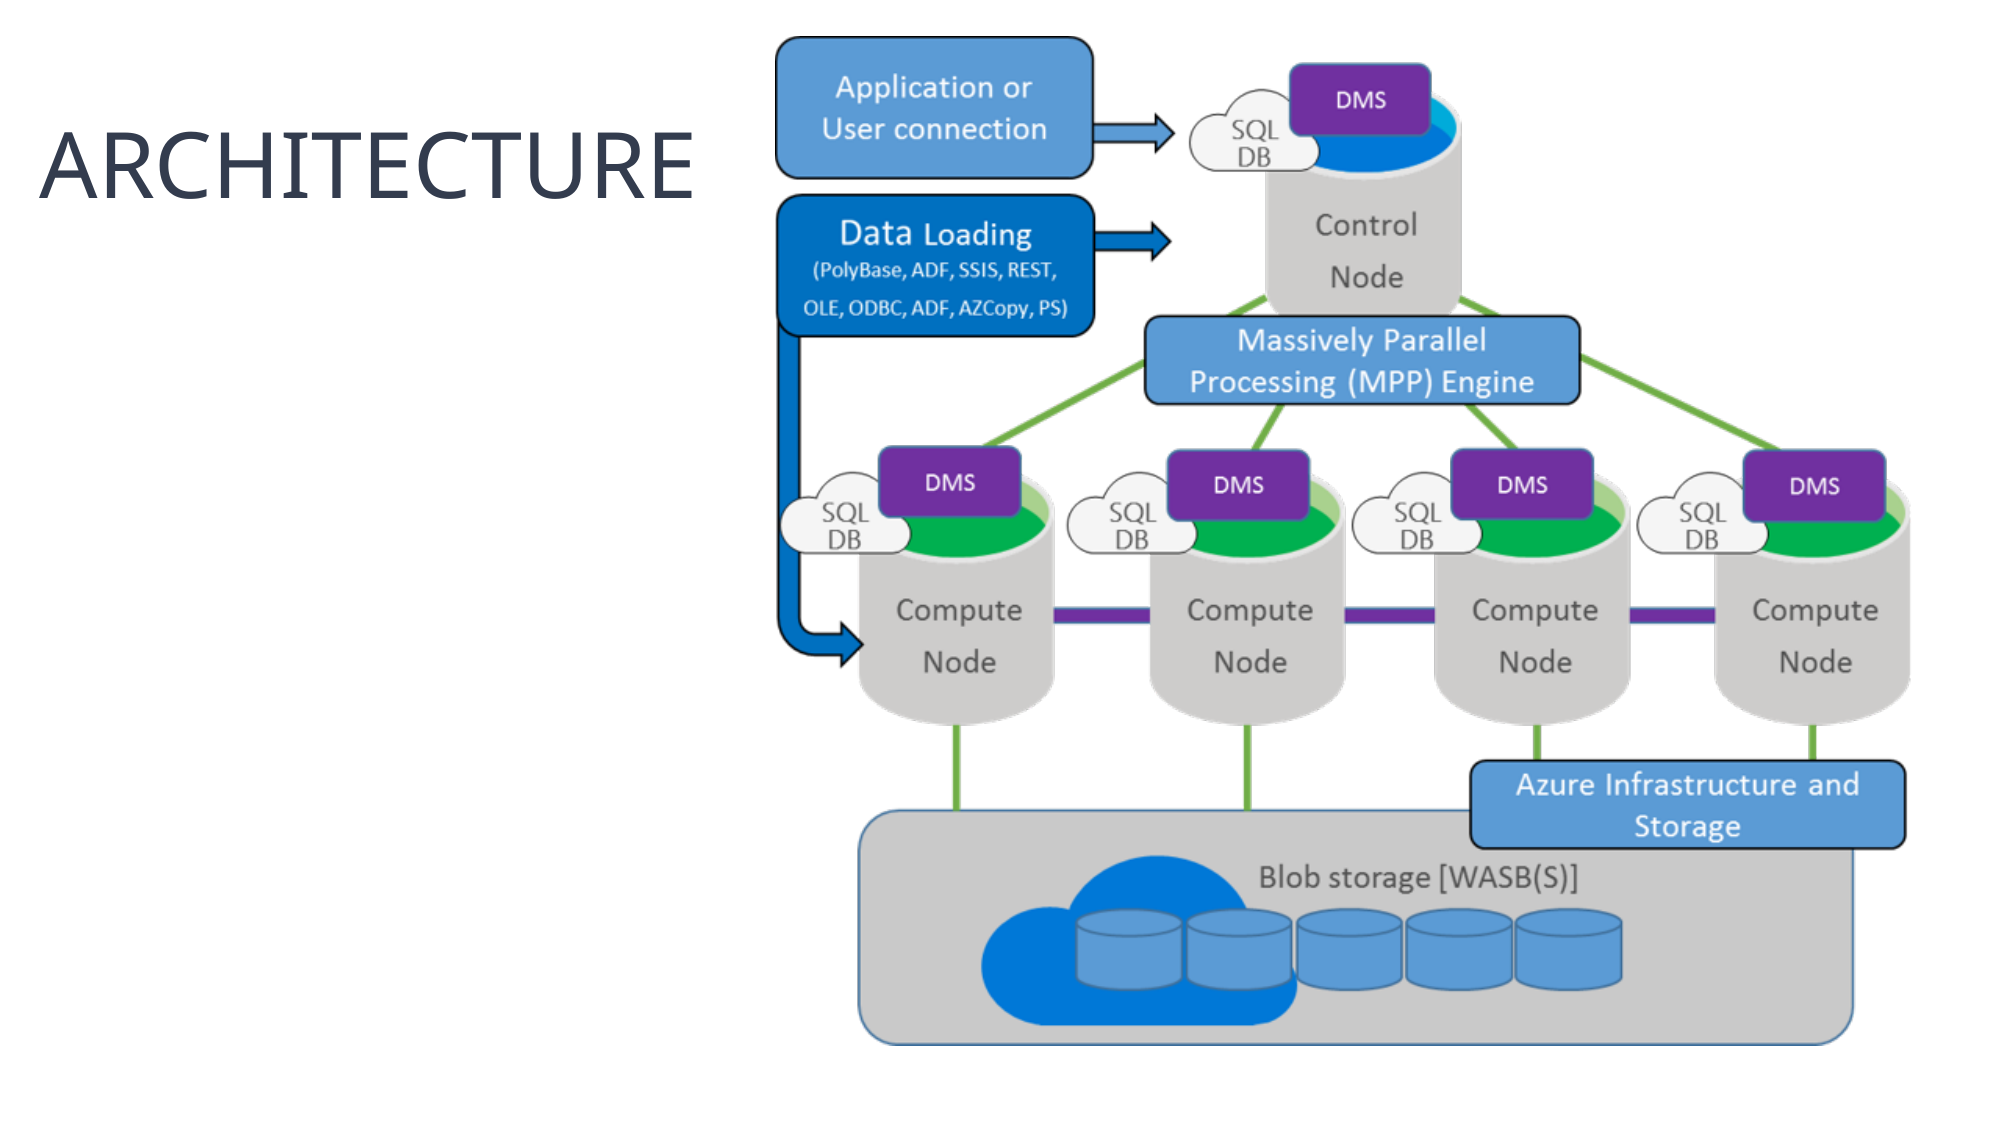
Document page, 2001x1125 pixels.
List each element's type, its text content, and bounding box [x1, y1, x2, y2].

picture [775, 36, 1915, 1046]
title ARCHITECTURE [24, 59, 775, 278]
